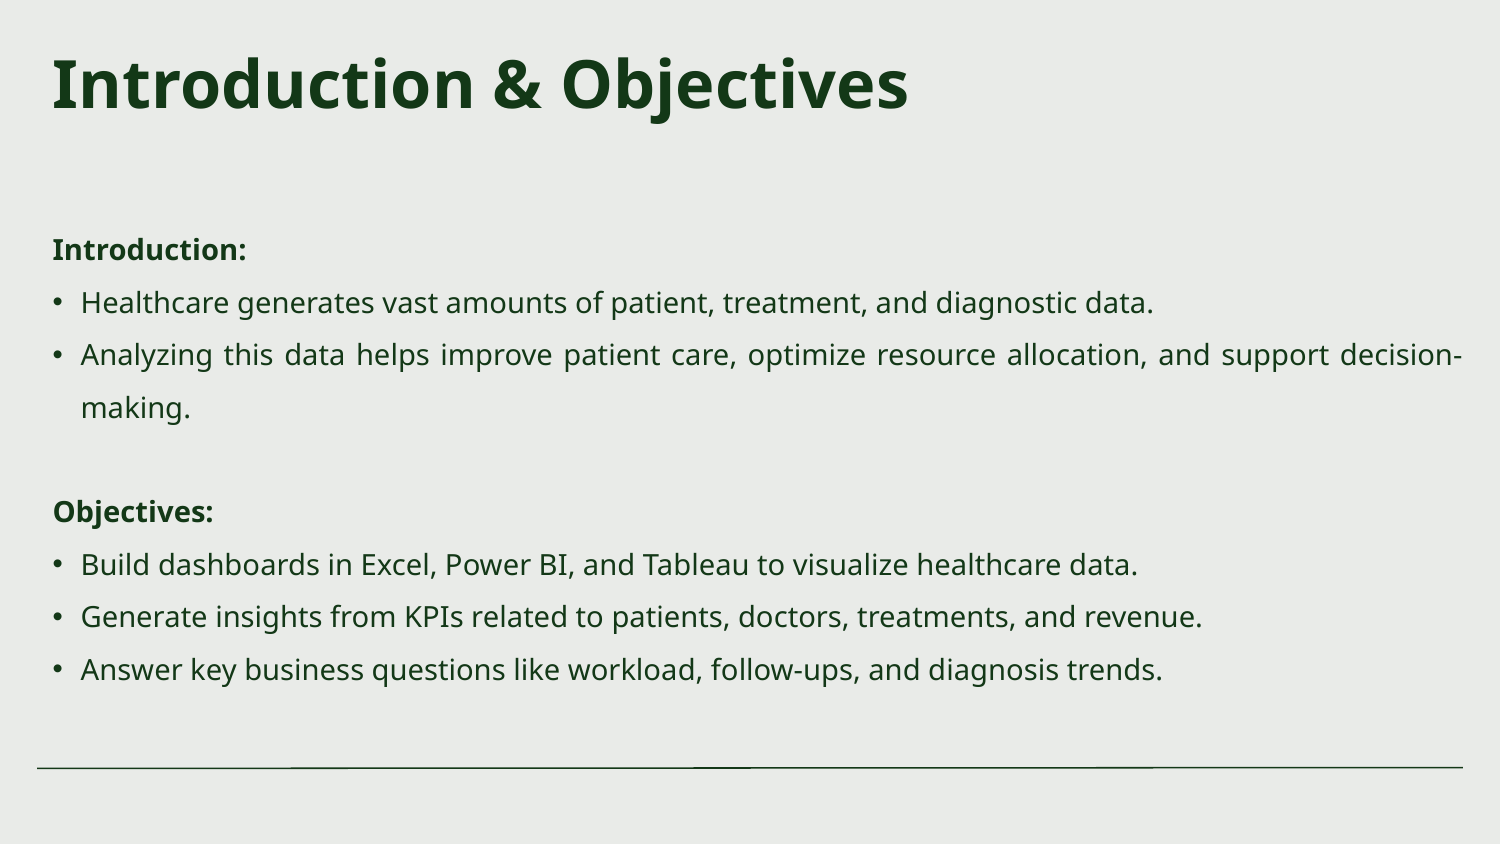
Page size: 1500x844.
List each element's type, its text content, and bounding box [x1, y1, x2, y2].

subtitle Introduction: Healthcare generates vast amounts of patient, treatment, and diagnostic data. Analyzing this data helps improve patient care, optimize resource allocation, and support decision-making. Objectives: Build dashboards in Excel, Power BI, and Tableau to visualize healthcare data. Generate insights from KPIs related to patients, doctors, treatments, and revenue. Answer key business questions like workload, follow-ups, and diagnosis trends. [37, 199, 1480, 726]
title Introduction & Objectives [37, 26, 1463, 107]
